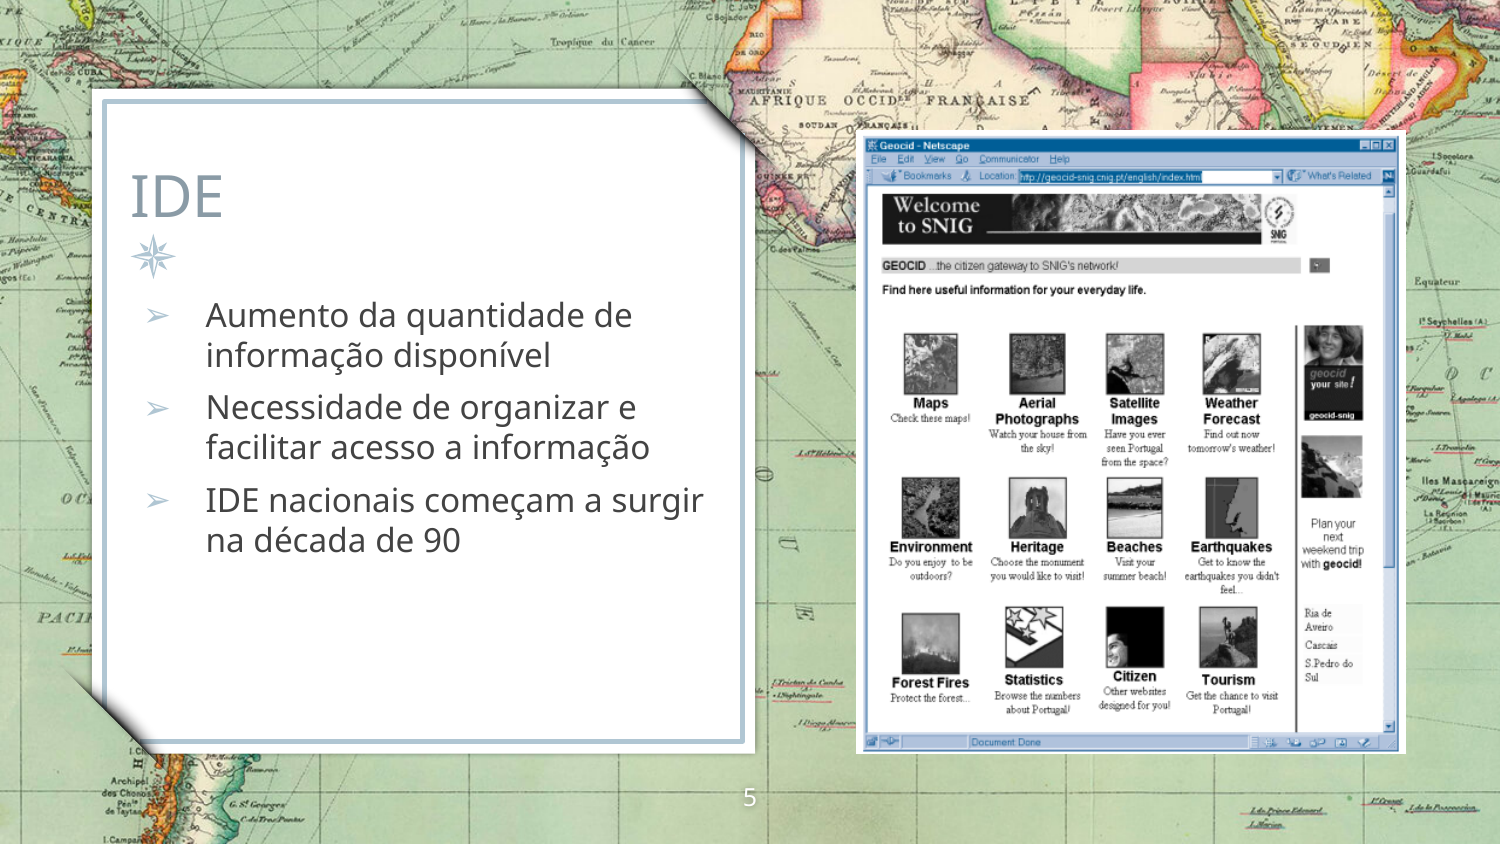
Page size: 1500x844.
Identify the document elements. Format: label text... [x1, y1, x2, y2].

picture [0, 0, 1500, 844]
list Aumento da quantidade de informação disponível Necessidade de organizar e facilitar acesso a informação IDE nacionais começam a surgir na década de 90 [130, 294, 714, 689]
slide_number 5 [705, 753, 795, 844]
title IDE [130, 138, 714, 229]
